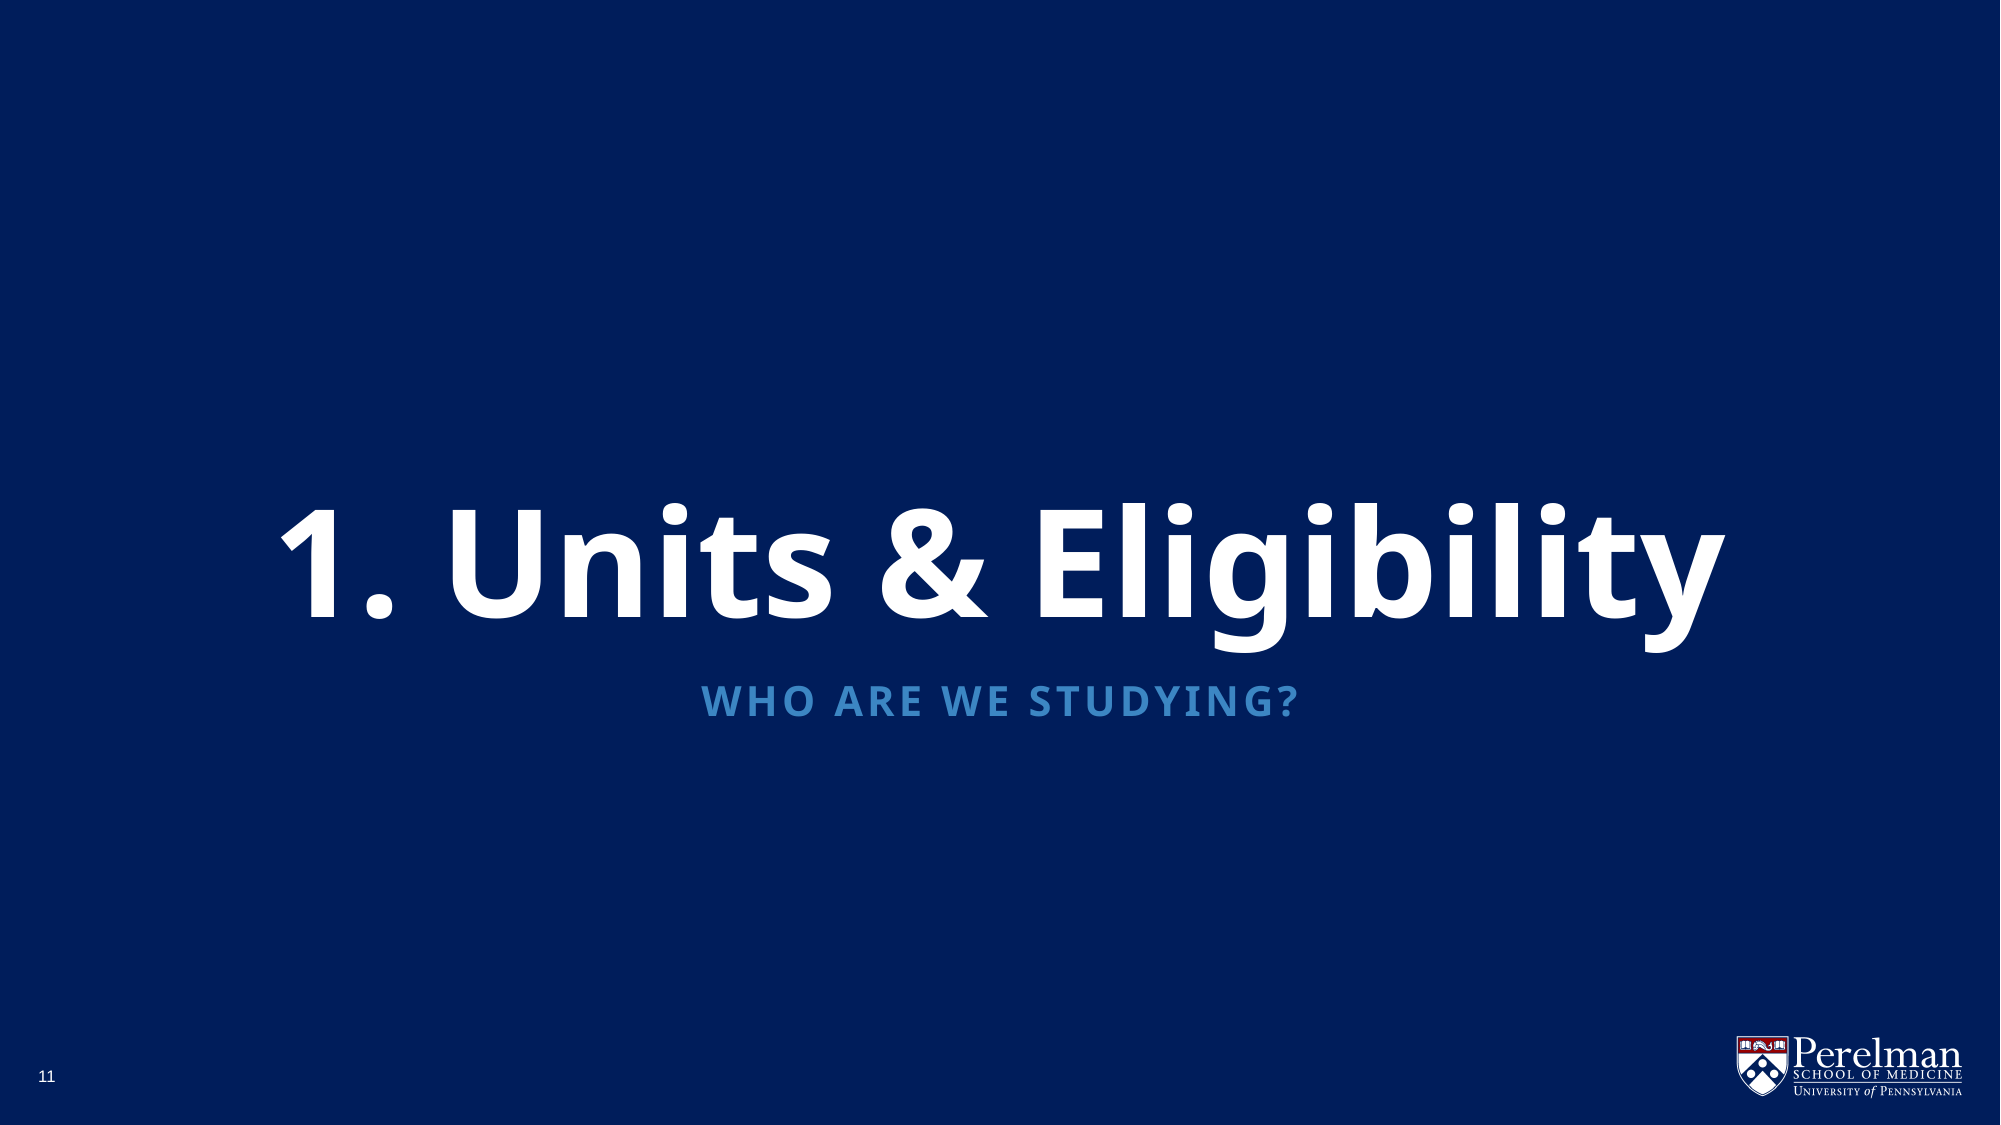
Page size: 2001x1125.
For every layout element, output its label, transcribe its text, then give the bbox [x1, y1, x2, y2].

picture [1454, 1007, 2001, 1125]
list Who are we studying? [118, 649, 1882, 725]
slide_number 11 [38, 1056, 81, 1087]
title 1. Units & Eligibility [118, 468, 1882, 649]
